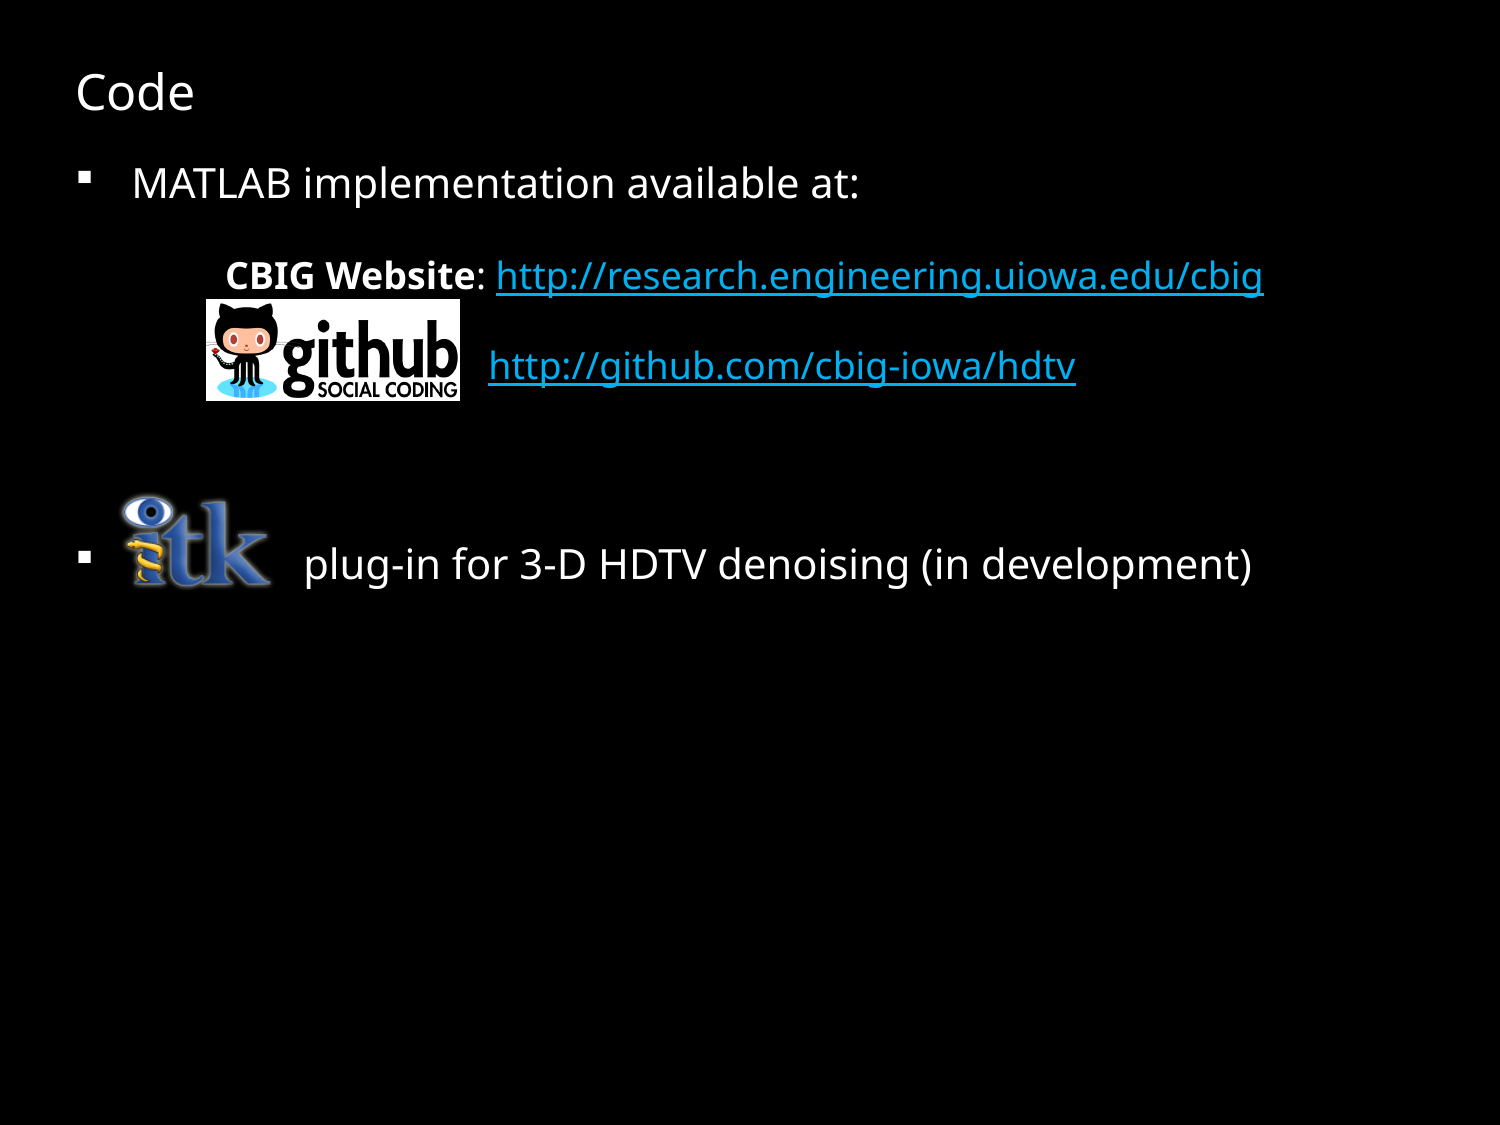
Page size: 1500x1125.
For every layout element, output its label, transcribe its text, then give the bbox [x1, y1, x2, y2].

picture [206, 299, 461, 401]
text_box MATLAB implementation available at: CBIG Website: http://research.engineering.uiowa.edu/cbig http://github.com/cbig-iowa/hdtv plug-in for 3-D HDTV denoising (in development) [60, 92, 1460, 603]
text_box Code [59, 0, 1410, 135]
picture [116, 483, 551, 601]
